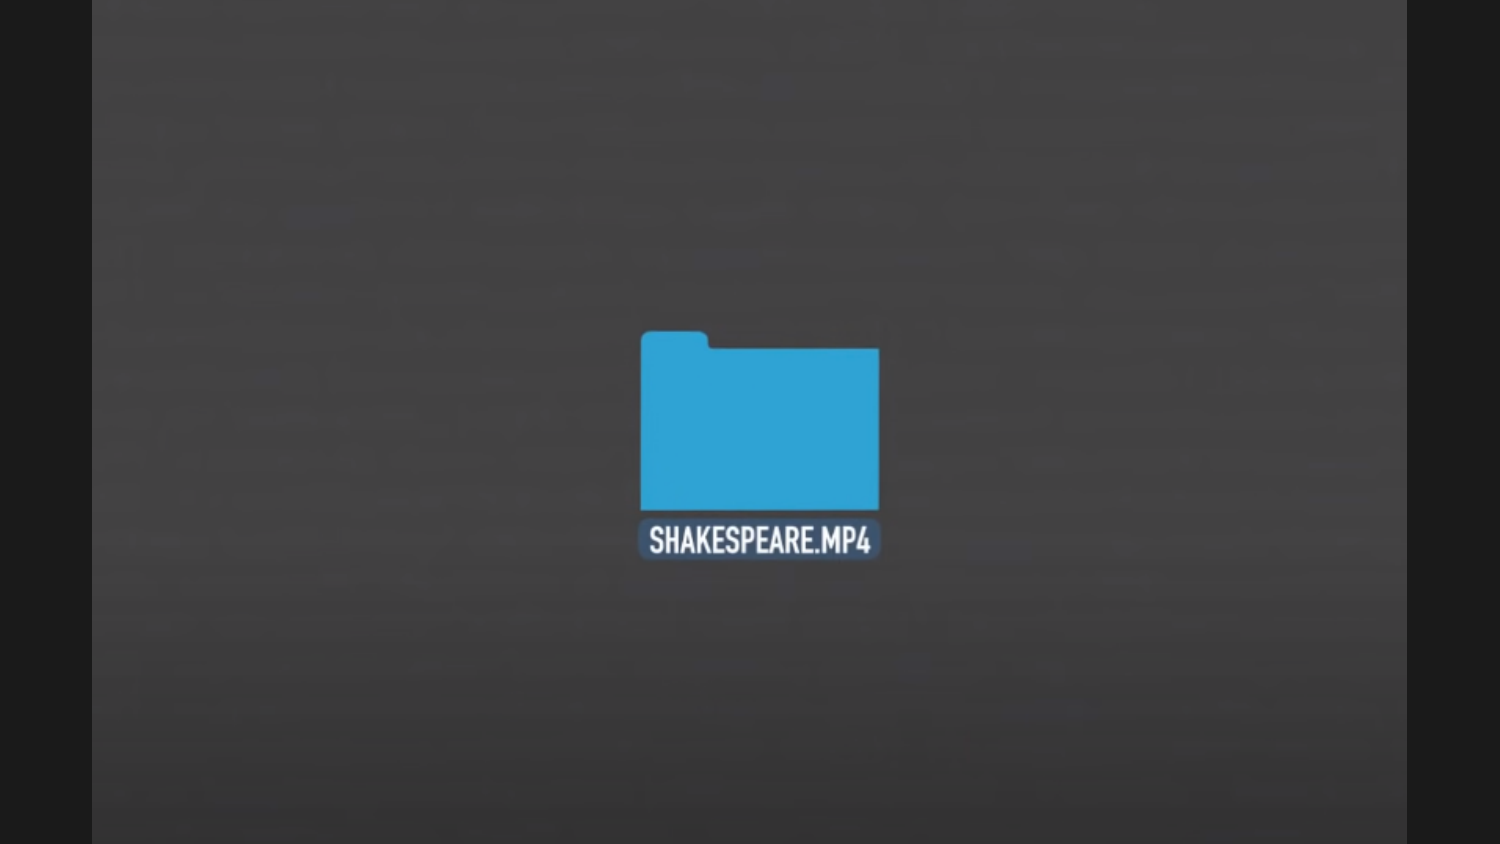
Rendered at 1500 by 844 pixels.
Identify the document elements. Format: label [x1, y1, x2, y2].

picture [92, 0, 1408, 844]
